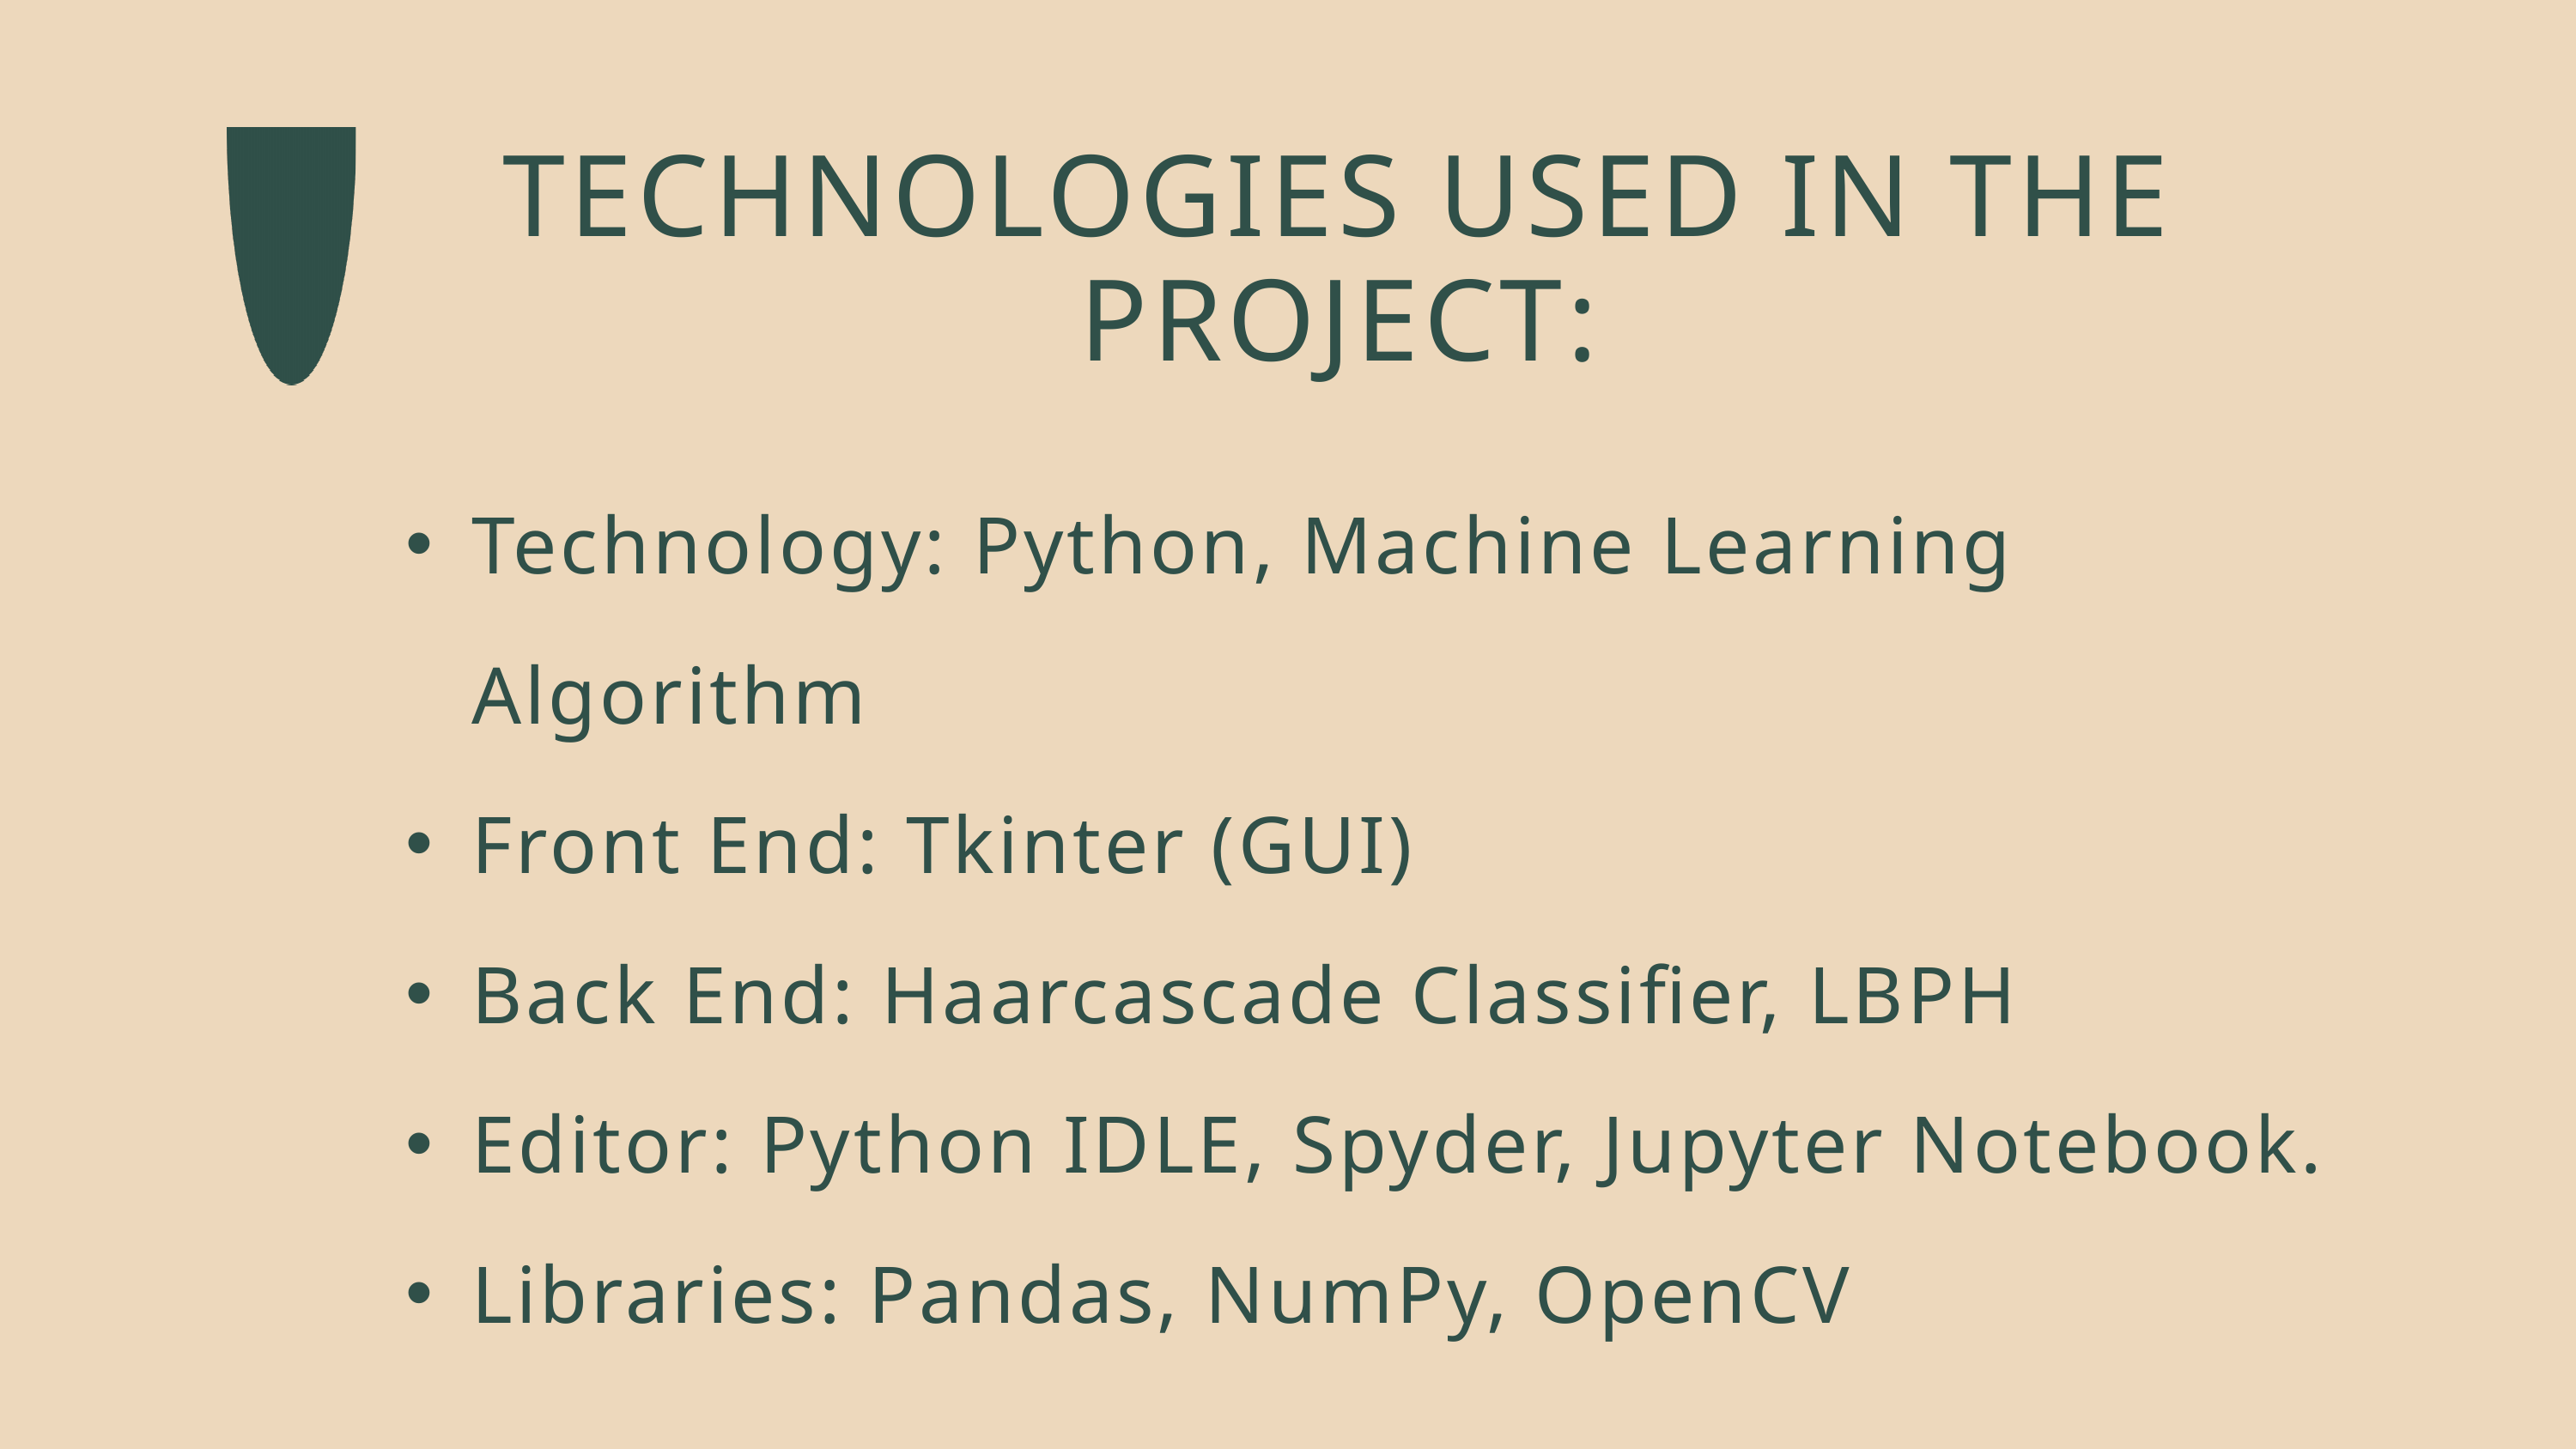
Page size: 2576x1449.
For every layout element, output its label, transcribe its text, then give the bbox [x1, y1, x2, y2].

text_box Technology: Python, Machine Learning Algorithm Front End: Tkinter (GUI) Back End: Haarcascade Classifier, LBPH Editor: Python IDLE, Spyder, Jupyter Notebook. Libraries: Pandas, NumPy, OpenCV [338, 440, 2339, 1448]
text_box TECHNOLOGIES USED IN THE PROJECT: [374, 135, 2305, 384]
text_box [227, 127, 356, 385]
